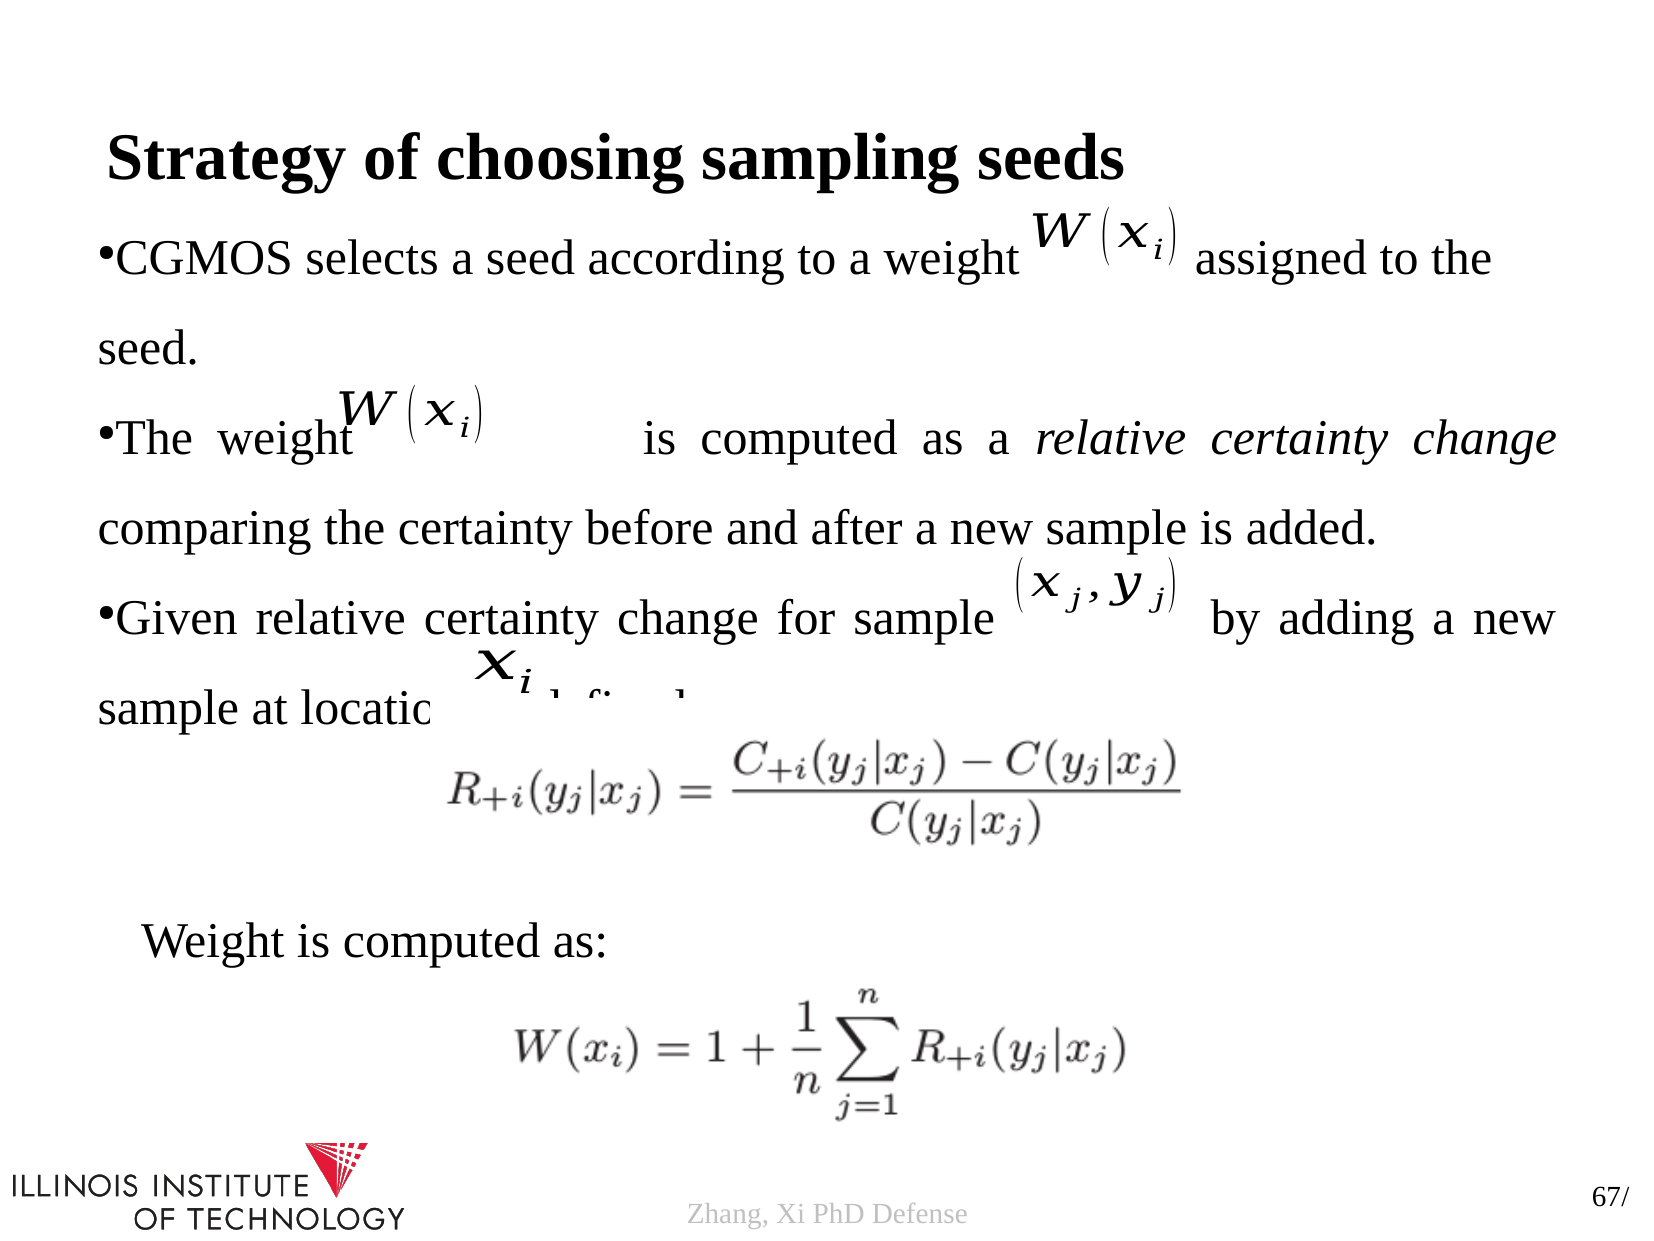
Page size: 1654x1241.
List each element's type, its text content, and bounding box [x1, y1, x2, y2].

picture [430, 698, 1225, 864]
footer Zhang, Xi PhD Defense [565, 1194, 1090, 1241]
text_box CGMOS selects a seed according to a weight assigned to the seed. The weight is computed as a relative certainty change comparing the certainty before and after a new sample is added. Given relative certainty change for sample by adding a new sample at location defined as: [82, 186, 1573, 742]
picture [451, 959, 1180, 1152]
text_box Strategy of choosing sampling seeds [91, 65, 1142, 186]
picture [13, 1142, 405, 1230]
text_box Weight is computed as: [126, 869, 624, 975]
slide_number 67/ [1193, 1176, 1630, 1241]
